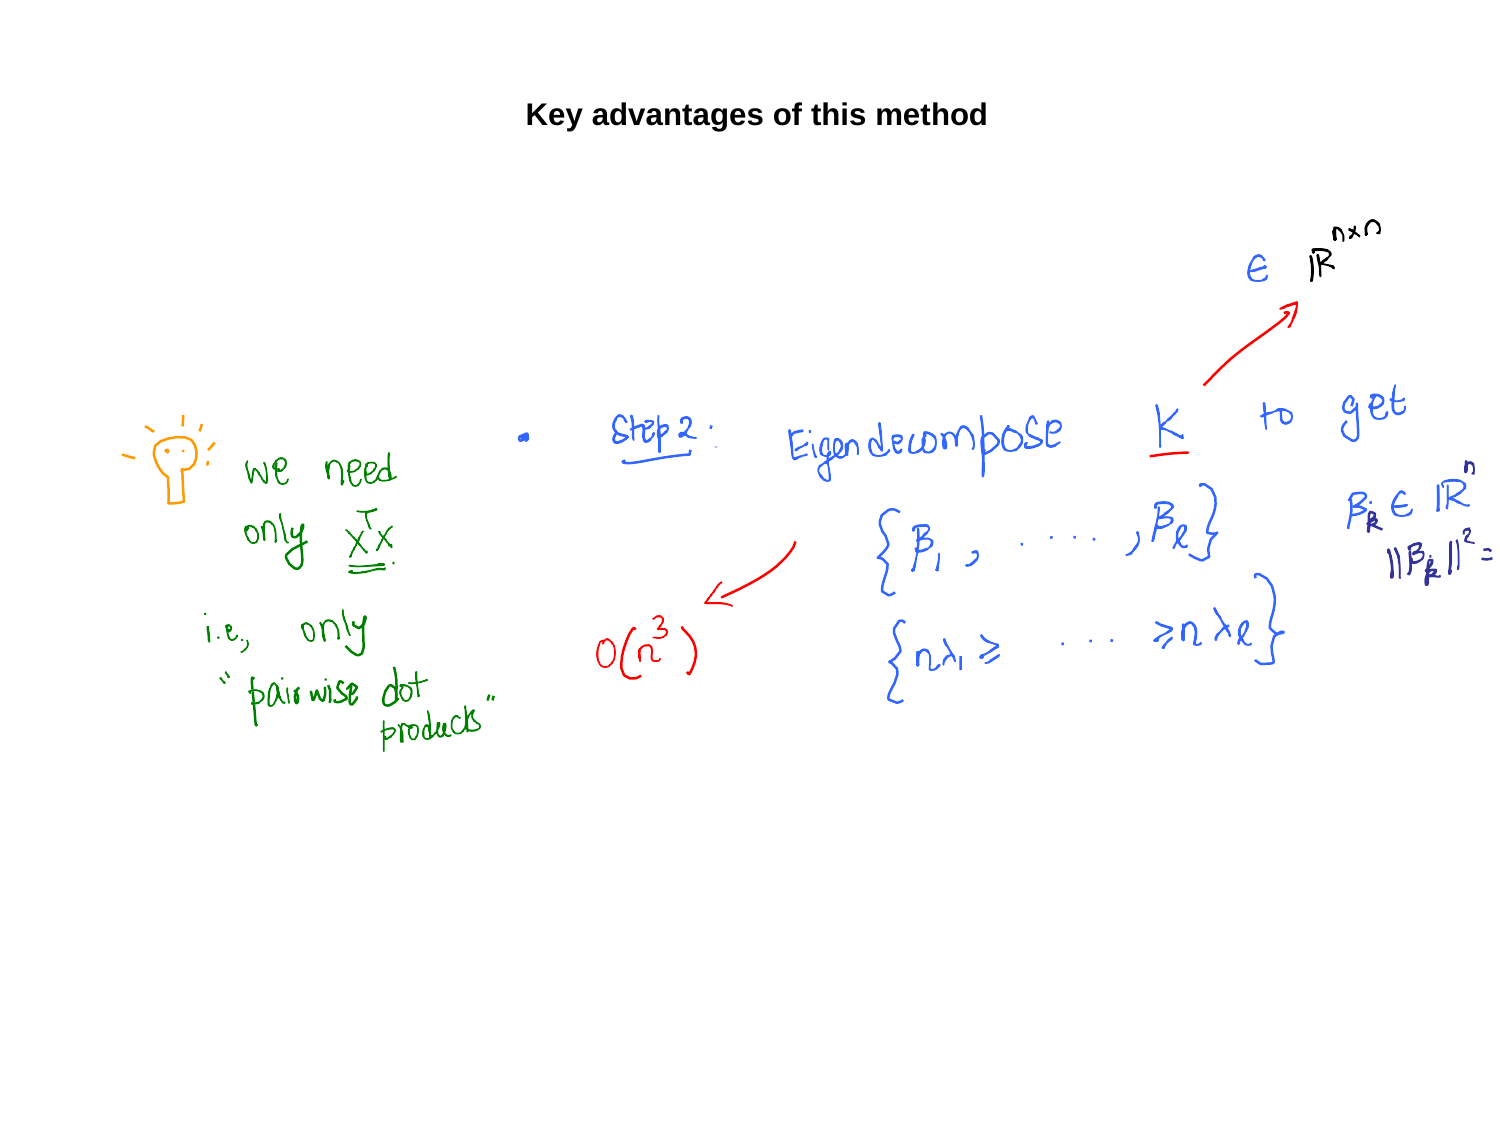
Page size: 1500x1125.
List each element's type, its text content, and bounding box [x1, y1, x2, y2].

picture [1390, 490, 1413, 517]
picture [979, 634, 1000, 664]
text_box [1203, 301, 1298, 386]
picture [678, 416, 697, 440]
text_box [1387, 542, 1441, 586]
picture [1260, 402, 1293, 431]
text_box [1213, 573, 1285, 665]
text_box [1342, 396, 1359, 441]
text_box Key advantages of this method [513, 88, 1050, 138]
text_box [916, 637, 961, 671]
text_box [1309, 219, 1382, 282]
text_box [1151, 483, 1218, 561]
picture [612, 414, 669, 453]
text_box [519, 433, 528, 441]
picture [965, 550, 979, 568]
picture [1125, 531, 1140, 557]
picture [1181, 621, 1202, 646]
text_box [671, 449, 691, 457]
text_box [595, 541, 796, 679]
picture [1436, 459, 1475, 512]
text_box [888, 620, 906, 703]
picture [787, 429, 860, 482]
picture [1153, 621, 1174, 649]
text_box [122, 414, 495, 752]
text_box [1348, 492, 1373, 530]
text_box [877, 509, 900, 596]
picture [1246, 254, 1269, 283]
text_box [867, 415, 1062, 477]
picture [1154, 403, 1184, 448]
picture [911, 524, 941, 572]
picture [1368, 383, 1407, 420]
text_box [1447, 527, 1493, 575]
